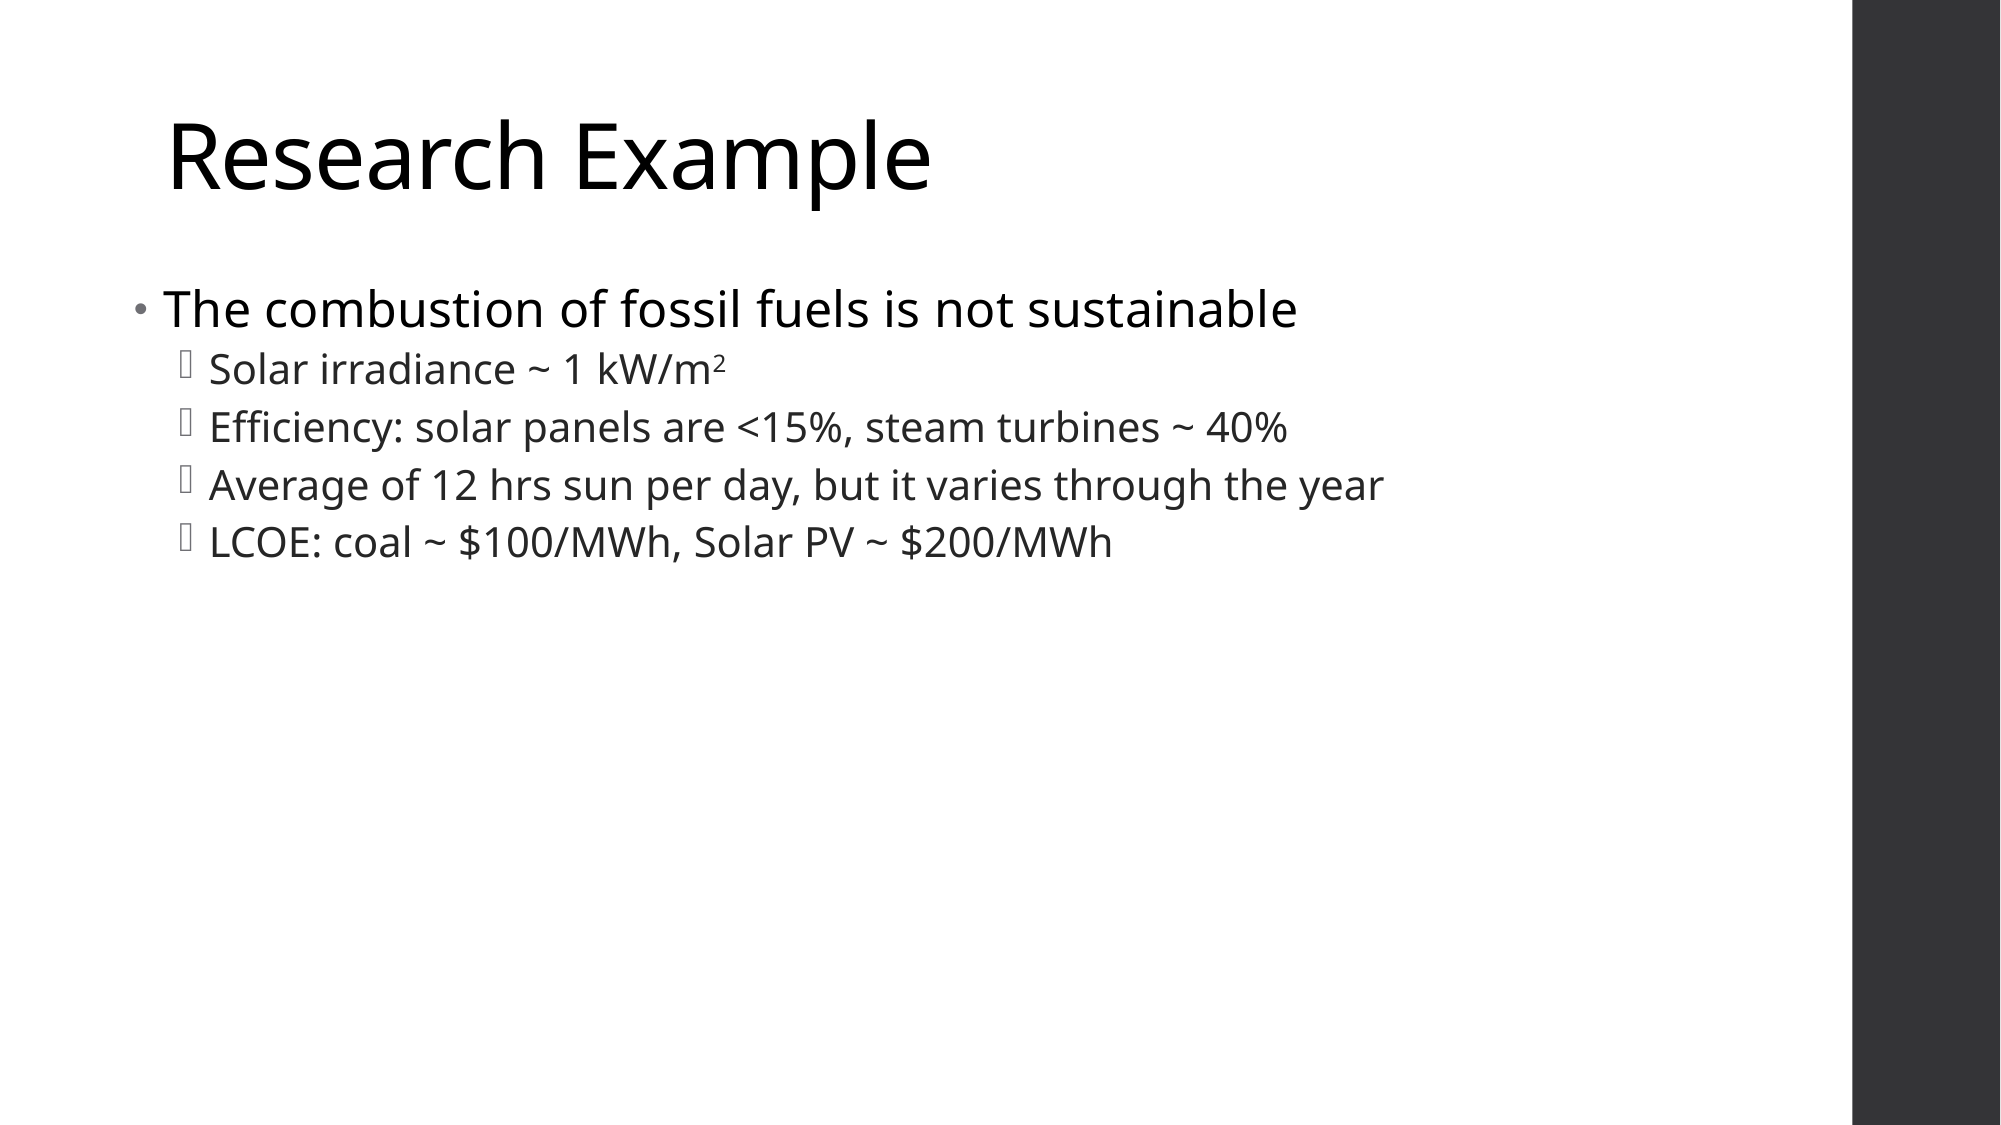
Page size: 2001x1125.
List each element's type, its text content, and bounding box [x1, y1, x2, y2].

title Research Example [0, 0, 1590, 218]
list The combustion of fossil fuels is not sustainable Solar irradiance ~ 1 kW/m2 Efficiency: solar panels are <15%, steam turbines ~ 40% Average of 12 hrs sun per day, but it varies through the year LCOE: coal ~ $100/MWh, Solar PV ~ $200/MWh [118, 274, 1529, 988]
